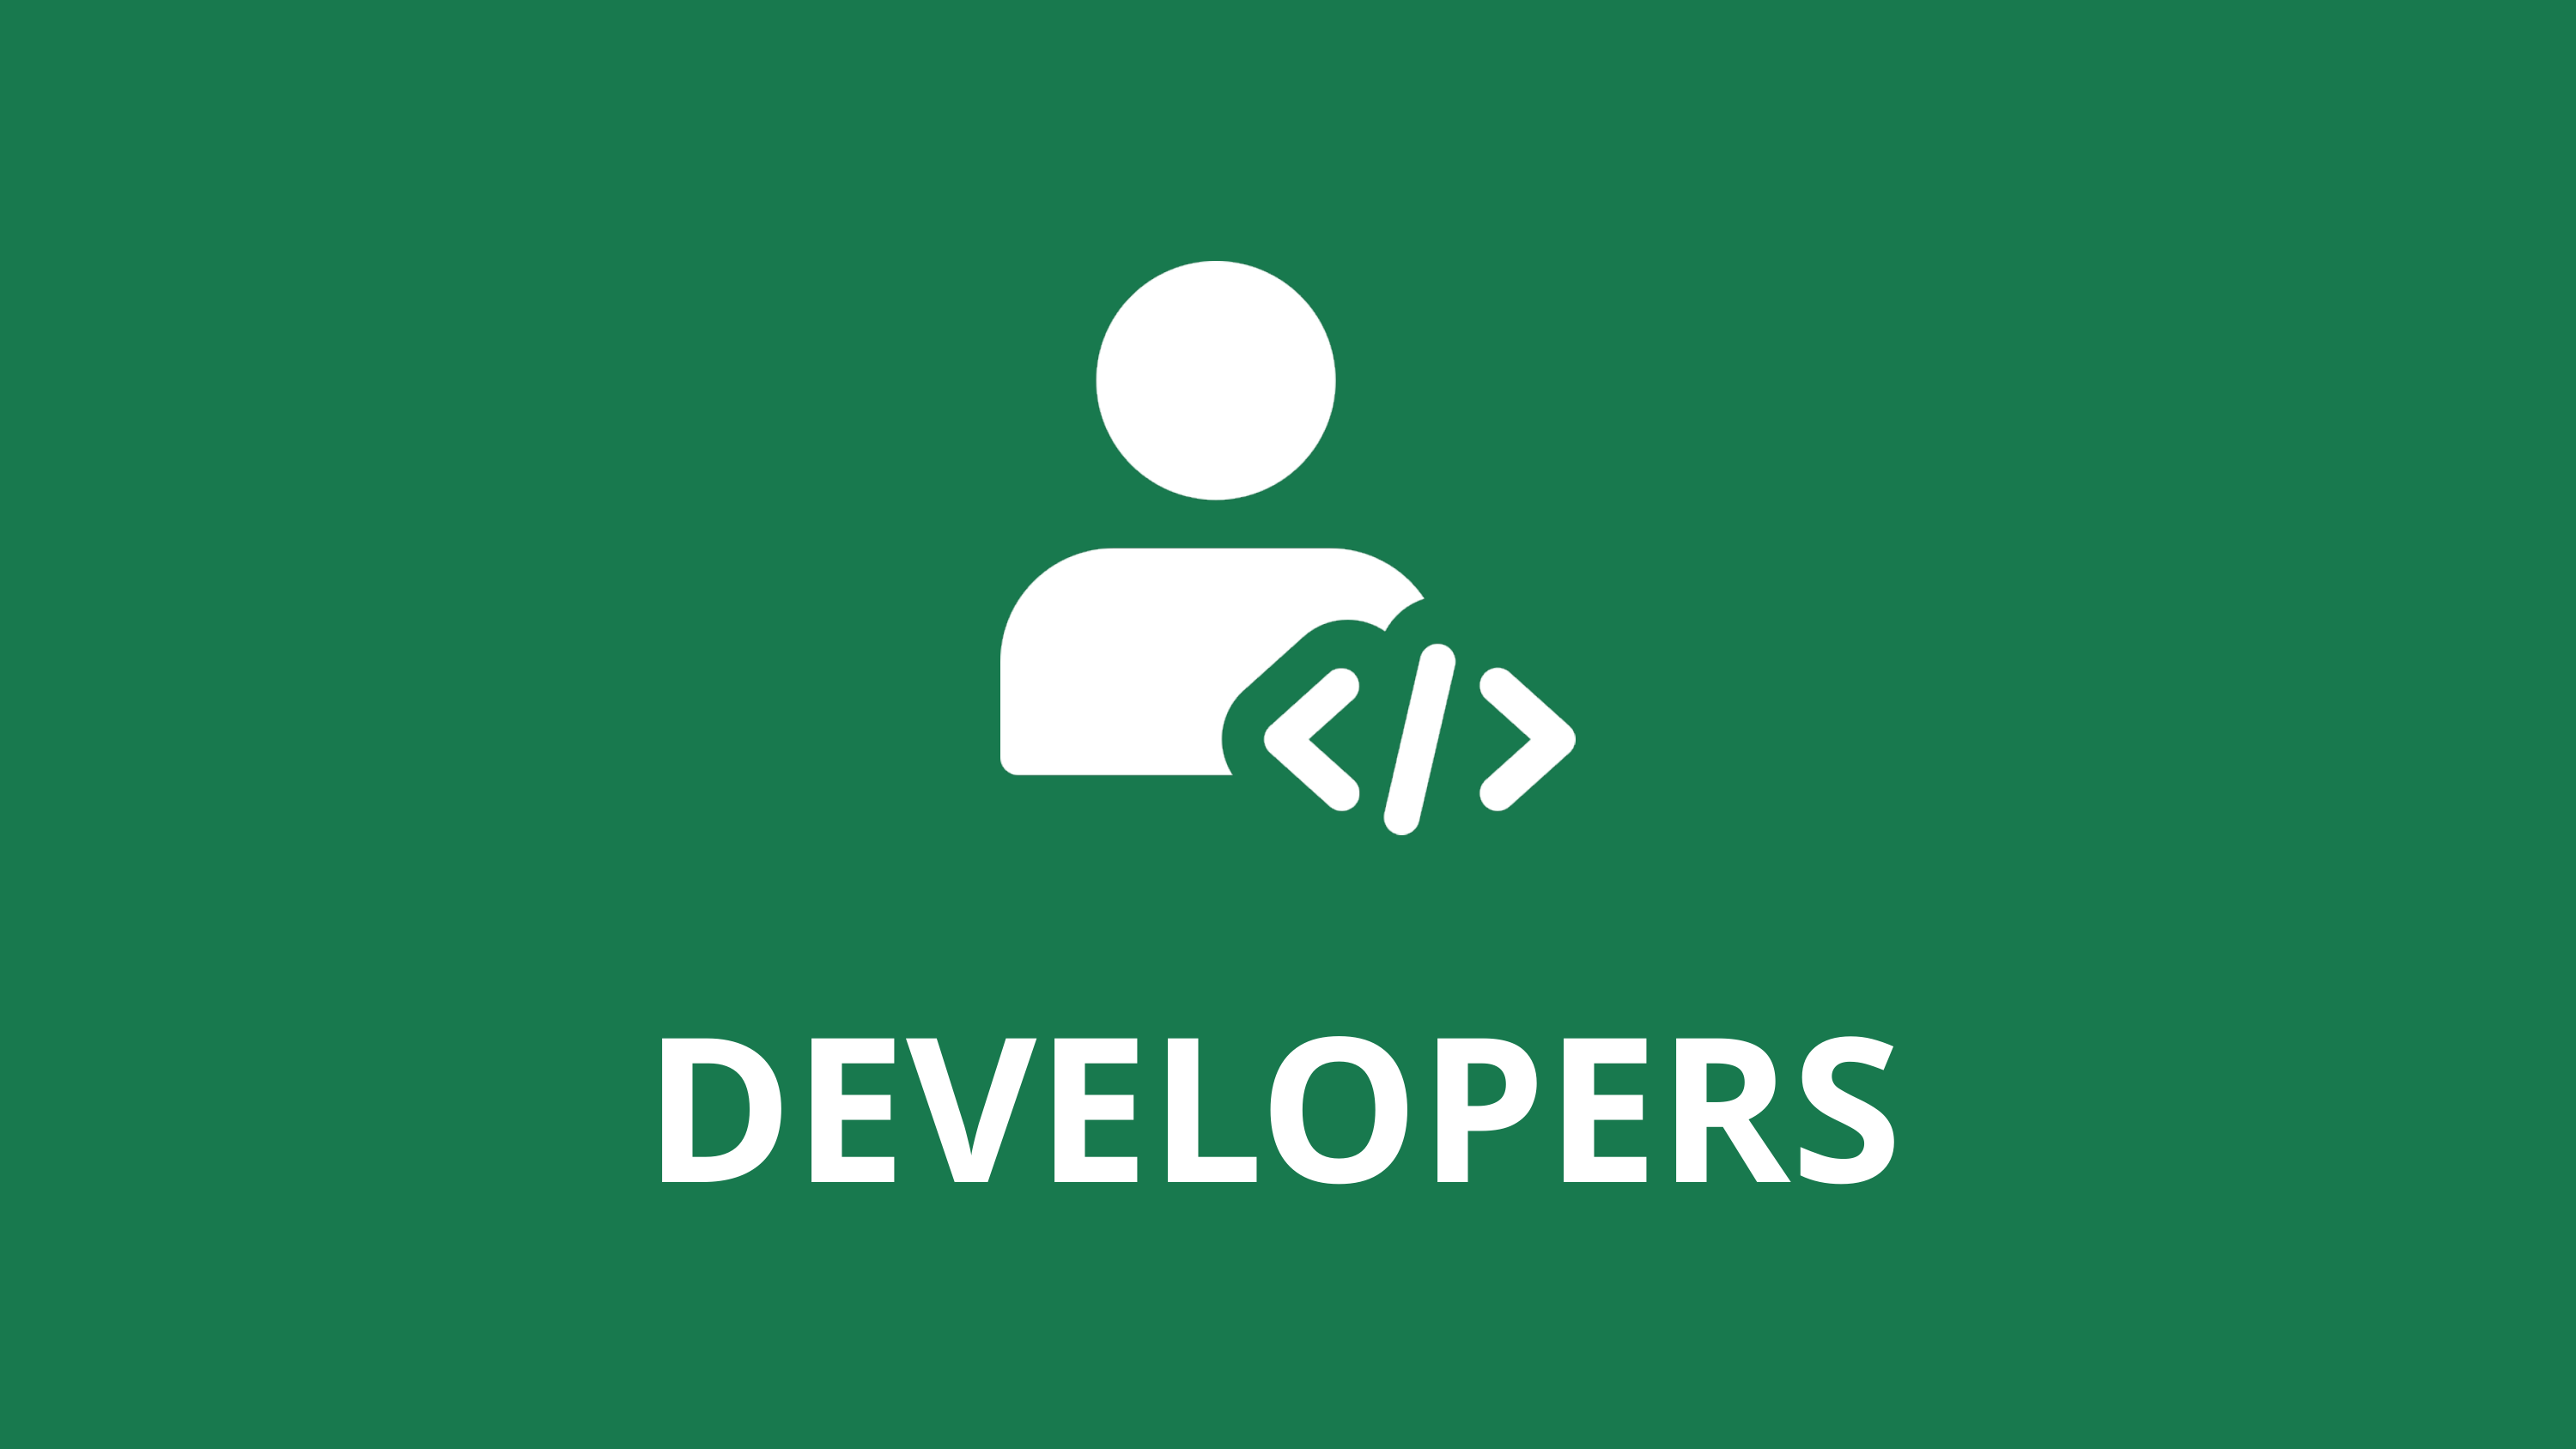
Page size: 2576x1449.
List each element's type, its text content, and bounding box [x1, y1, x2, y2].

text_box DEVELOPERS [410, 1030, 2190, 1218]
picture [1000, 260, 1576, 835]
